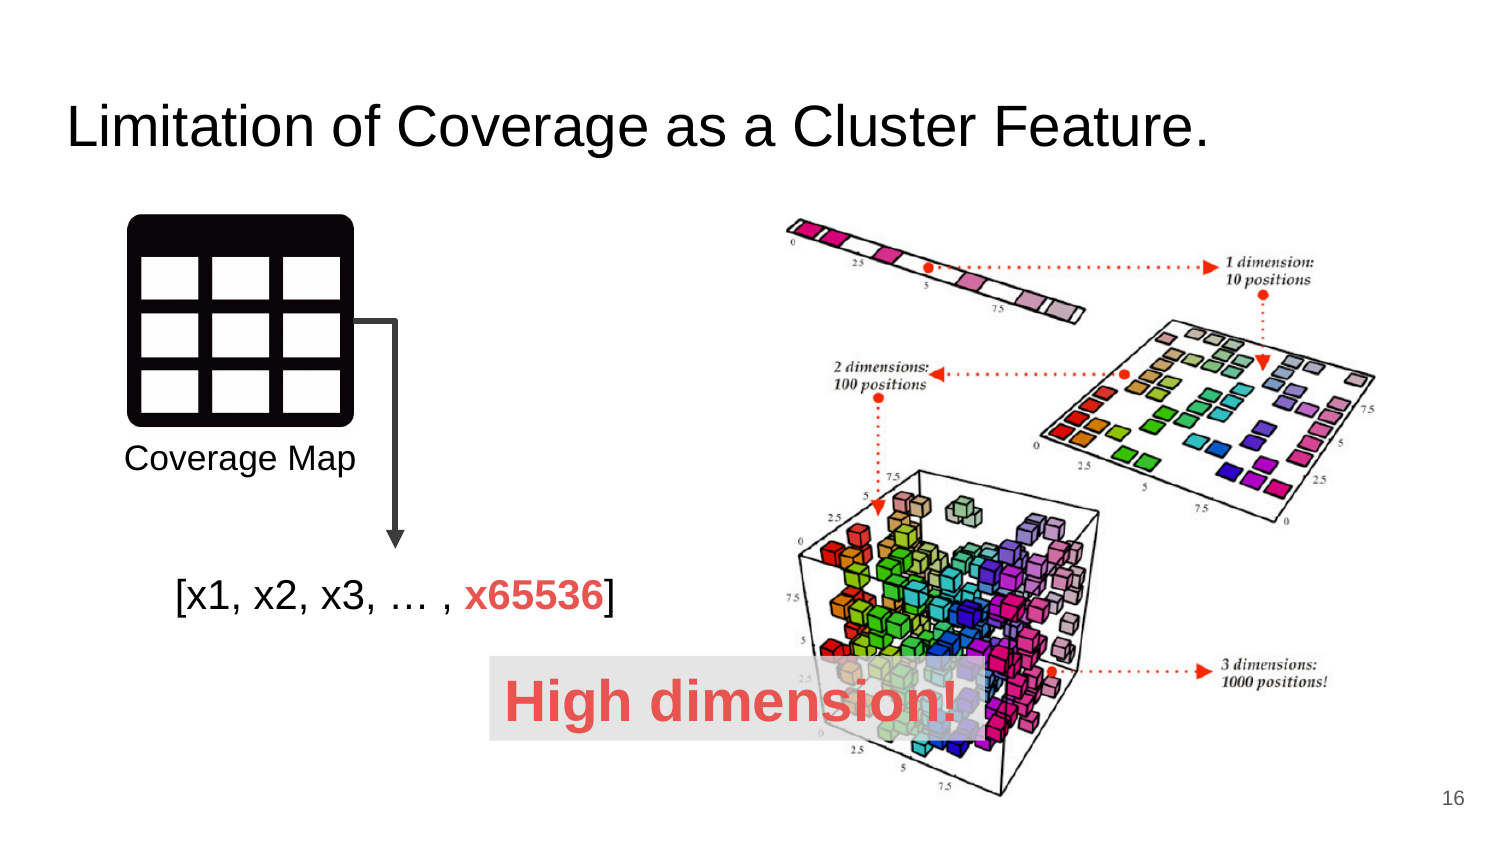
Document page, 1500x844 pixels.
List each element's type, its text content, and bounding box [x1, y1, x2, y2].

title Limitation of Coverage as a Cluster Feature. [51, 72, 1449, 167]
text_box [96, 207, 632, 637]
picture [762, 200, 1384, 825]
slide_number 16 [1389, 764, 1480, 830]
text_box High dimension! [489, 655, 757, 741]
